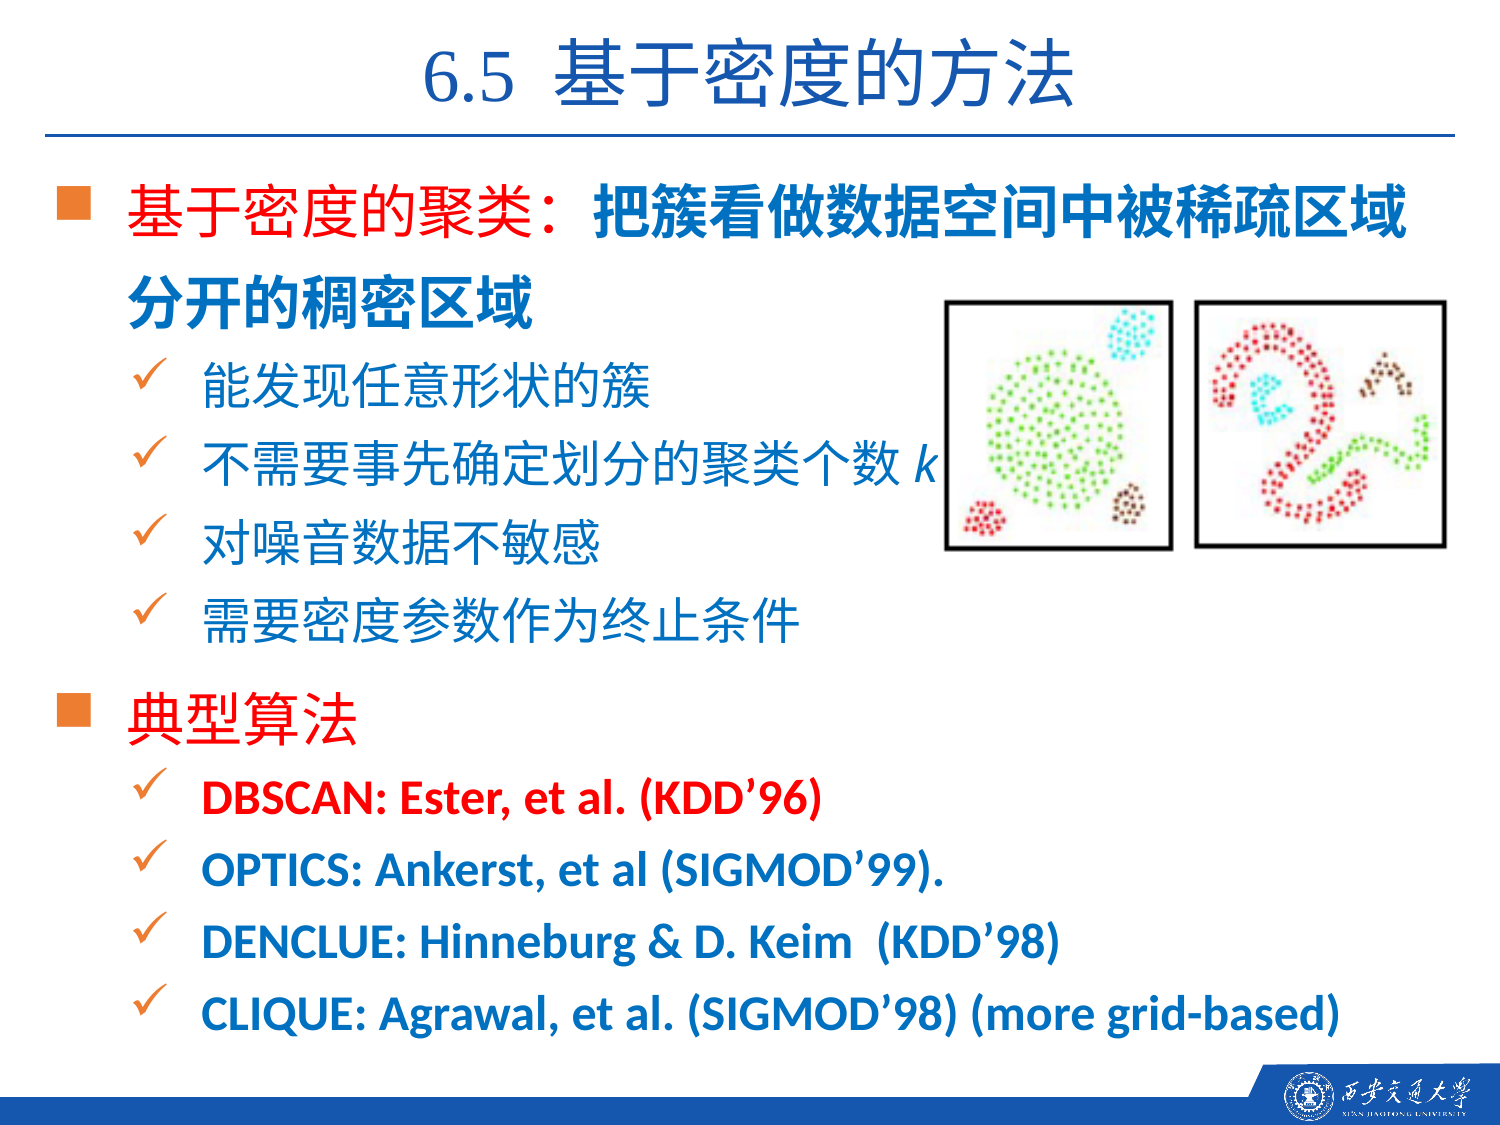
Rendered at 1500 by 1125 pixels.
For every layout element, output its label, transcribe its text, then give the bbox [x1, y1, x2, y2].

picture [937, 296, 1463, 557]
text_box 6.5 基于密度的方法 [0, 19, 1500, 124]
text_box 基于密度的聚类：把簇看做数据空间中被稀疏区域分开的稠密区域 能发现任意形状的簇 不需要事先确定划分的聚类个数k 对噪音数据不敏感 需要密度参数作为终止条件 典型算法 DBSCAN: Ester, et al. (KDD’96) OPTICS: Ankerst, et al (SIGMOD’99). DENCLUE: Hinneburg & D. Keim (KDD’98) CLIQUE: Agrawal, et al. (SIGMOD’98) (more grid-based) [37, 146, 1463, 1000]
